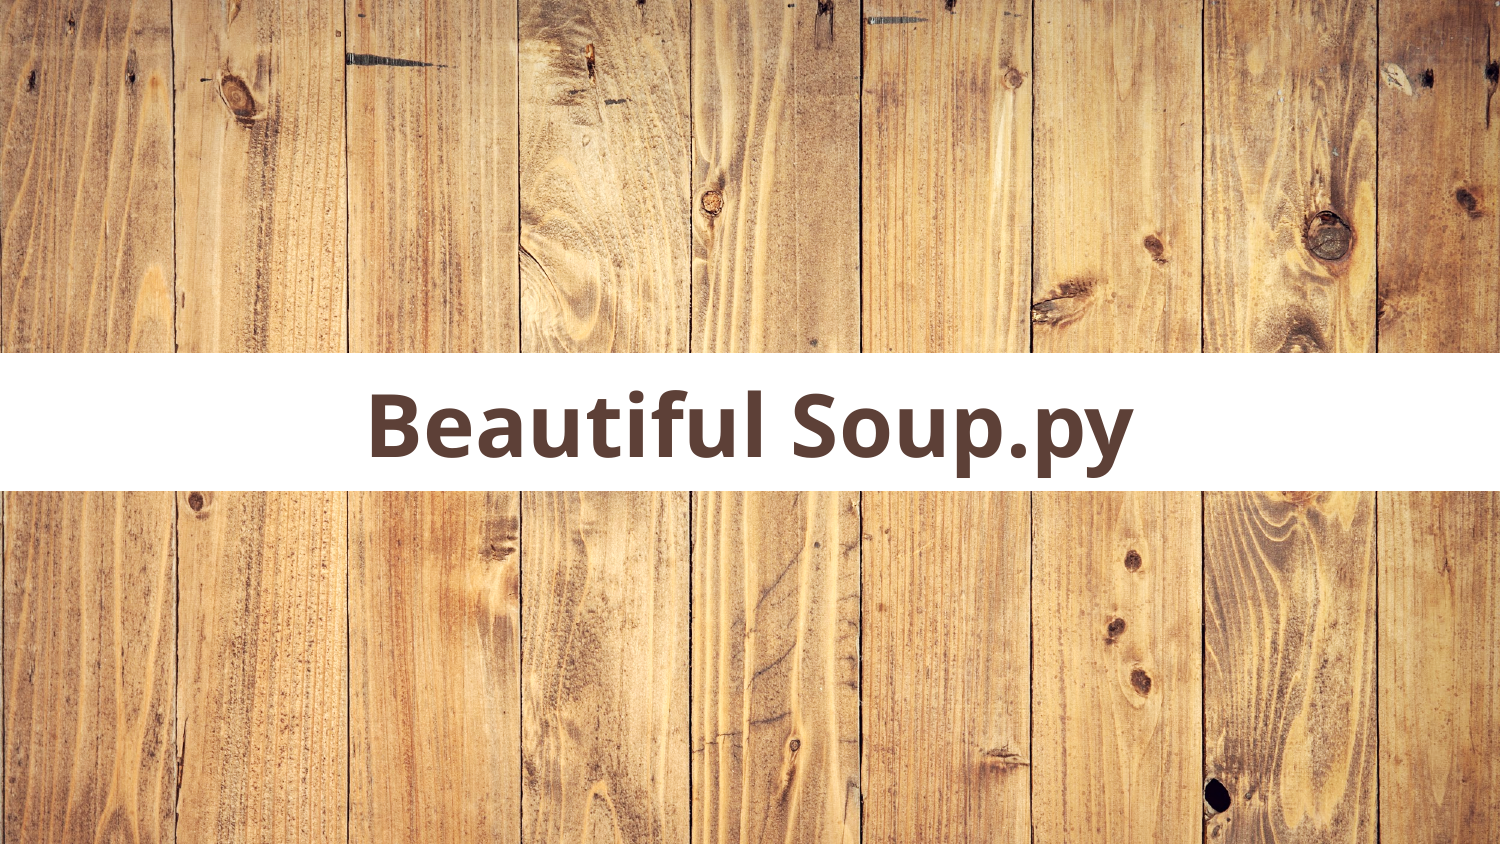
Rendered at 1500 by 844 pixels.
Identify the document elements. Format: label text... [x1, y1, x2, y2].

picture [0, 0, 1500, 353]
title Beautiful Soup.py [0, 353, 1500, 490]
picture [0, 490, 1500, 844]
